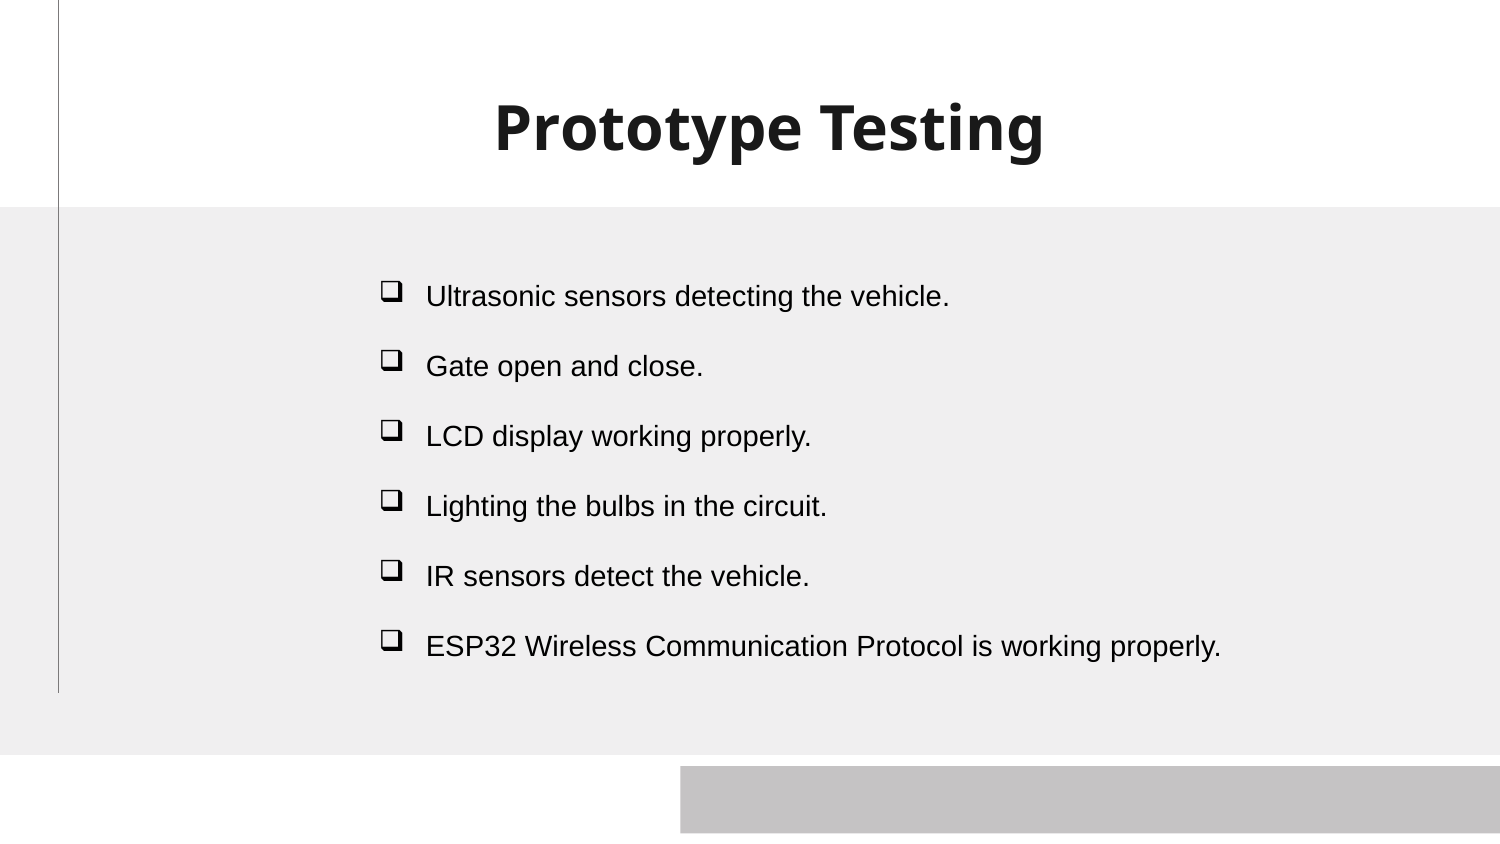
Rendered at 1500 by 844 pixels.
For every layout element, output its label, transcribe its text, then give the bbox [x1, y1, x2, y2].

title Prototype Testing [56, 72, 1500, 167]
text_box Ultrasonic sensors detecting the vehicle. Gate open and close. LCD display working properly. Lighting the bulbs in the circuit. IR sensors detect the vehicle. ESP32 Wireless Communication Protocol is working properly. [364, 270, 1261, 670]
